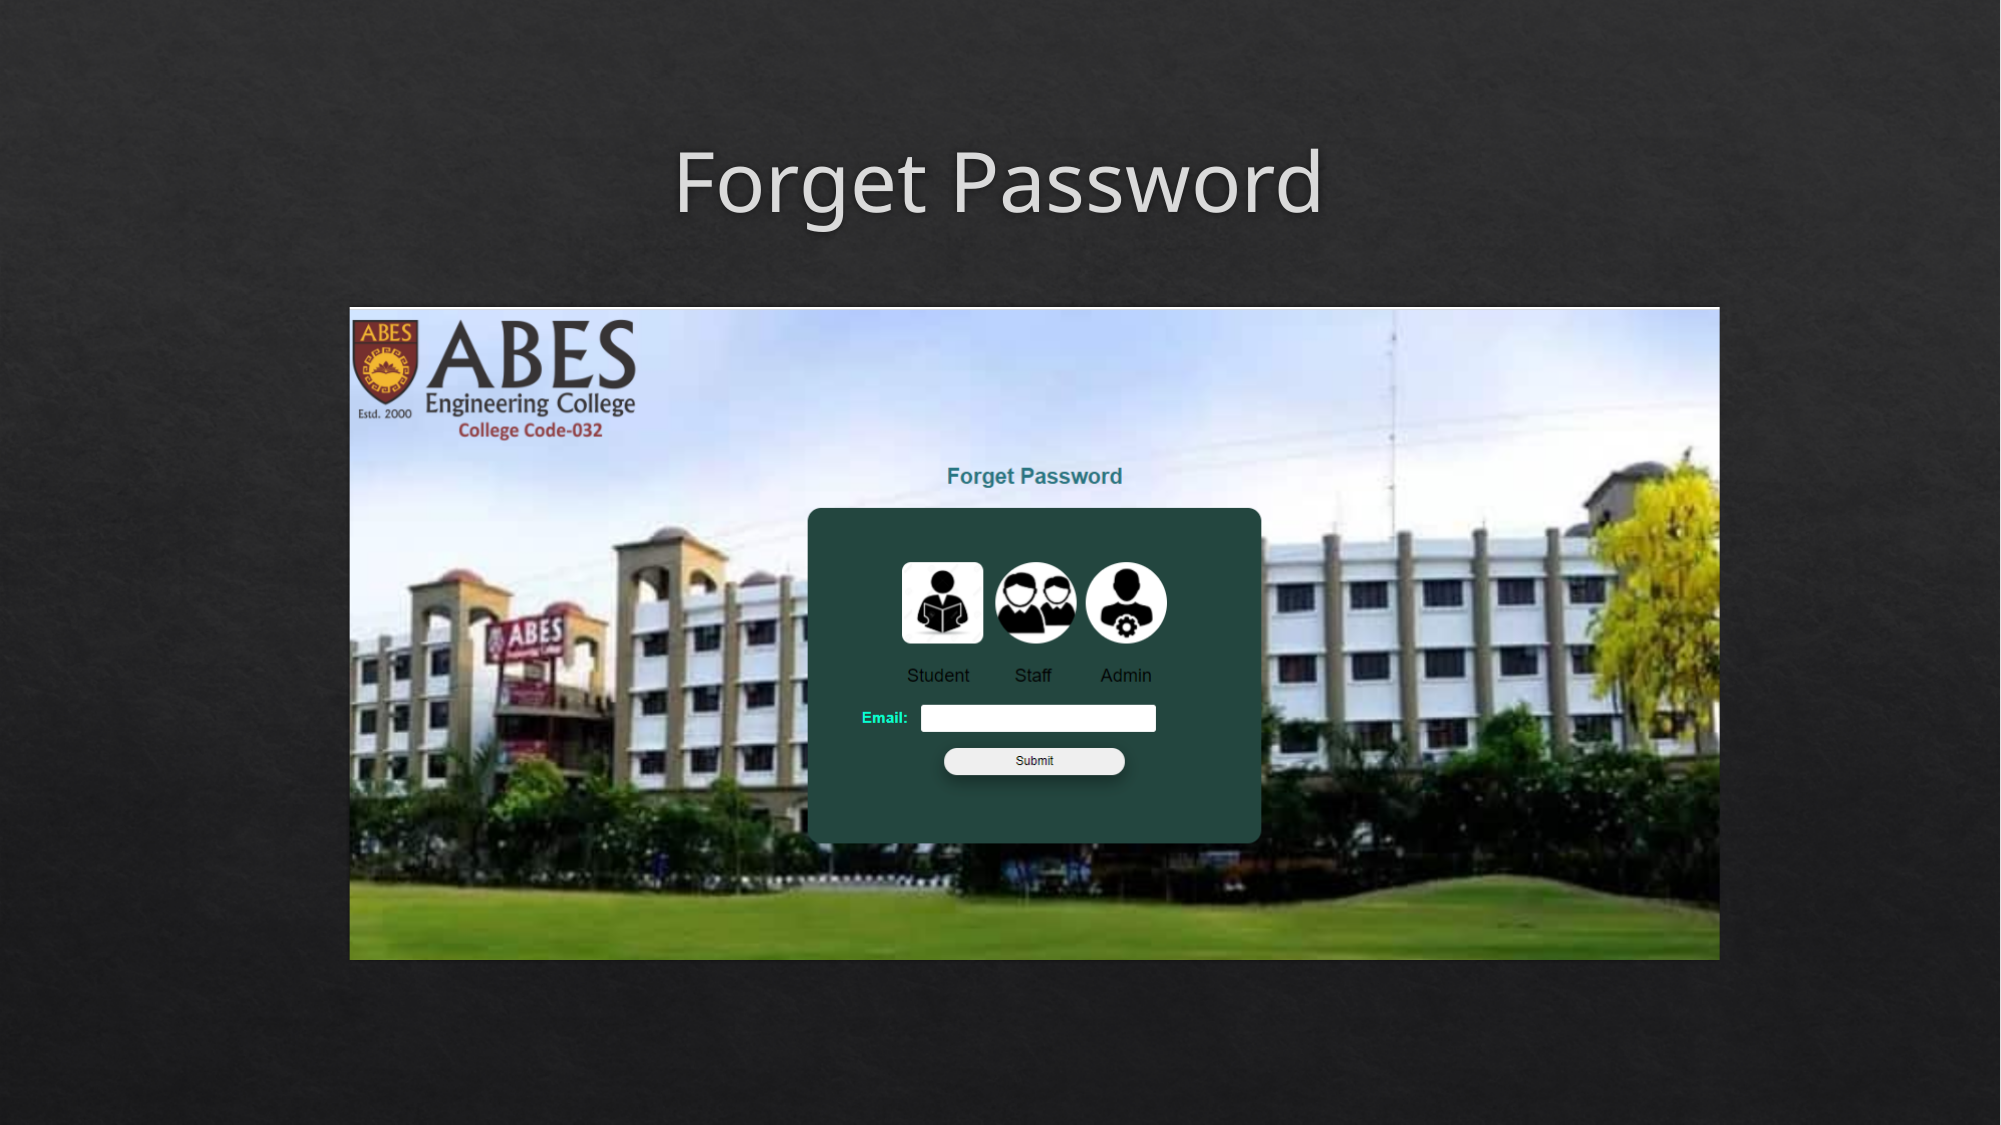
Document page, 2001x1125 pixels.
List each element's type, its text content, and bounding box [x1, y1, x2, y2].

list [349, 306, 1720, 961]
title Forget Password [149, 99, 1849, 260]
